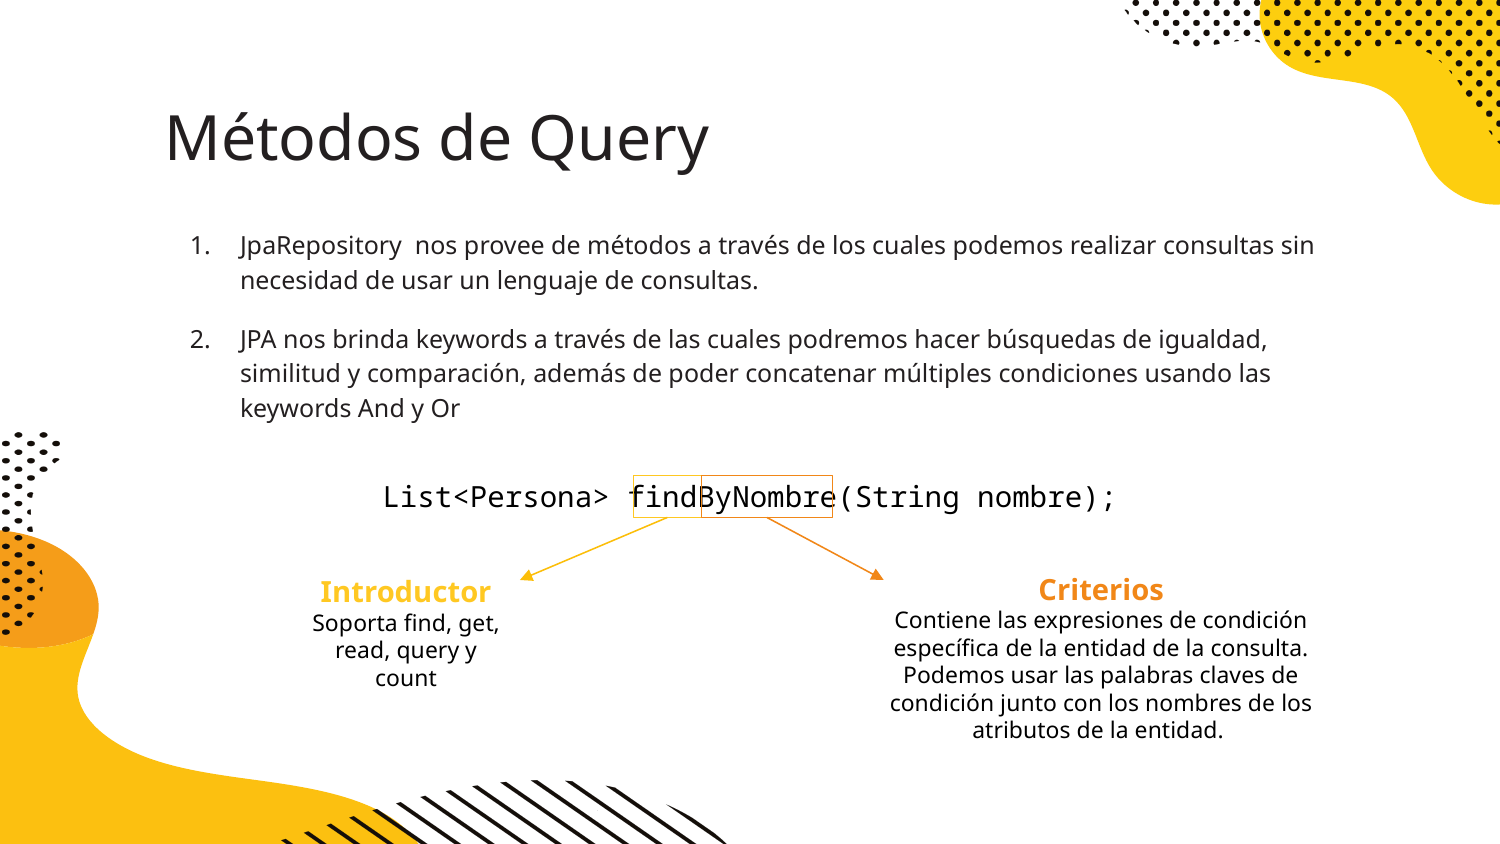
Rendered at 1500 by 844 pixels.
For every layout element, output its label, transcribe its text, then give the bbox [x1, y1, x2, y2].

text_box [766, 517, 884, 581]
text_box Introductor Soporta find, get, read, query y count [292, 566, 520, 699]
list JpaRepository nos provee de métodos a través de los cuales podemos realizar consultas sin necesidad de usar un lenguaje de consultas. JPA nos brinda keywords a través de las cuales podremos hacer búsquedas de igualdad, similitud y comparación, además de poder concatenar múltiples condiciones usando las keywords And y Or [150, 210, 1348, 422]
picture [1122, 0, 1500, 157]
picture [0, 432, 60, 639]
text_box Criterios Contiene las expresiones de condición específica de la entidad de la consulta. Podemos usar las palabras claves de condición junto con los nombres de los atributos de la entidad. [854, 563, 1348, 751]
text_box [519, 517, 668, 581]
text_box [699, 473, 834, 519]
text_box List<Persona> findByNombre(String nombre); [194, 470, 1306, 521]
picture [281, 780, 729, 844]
title Métodos de Query [149, 82, 1350, 173]
text_box [631, 473, 699, 519]
